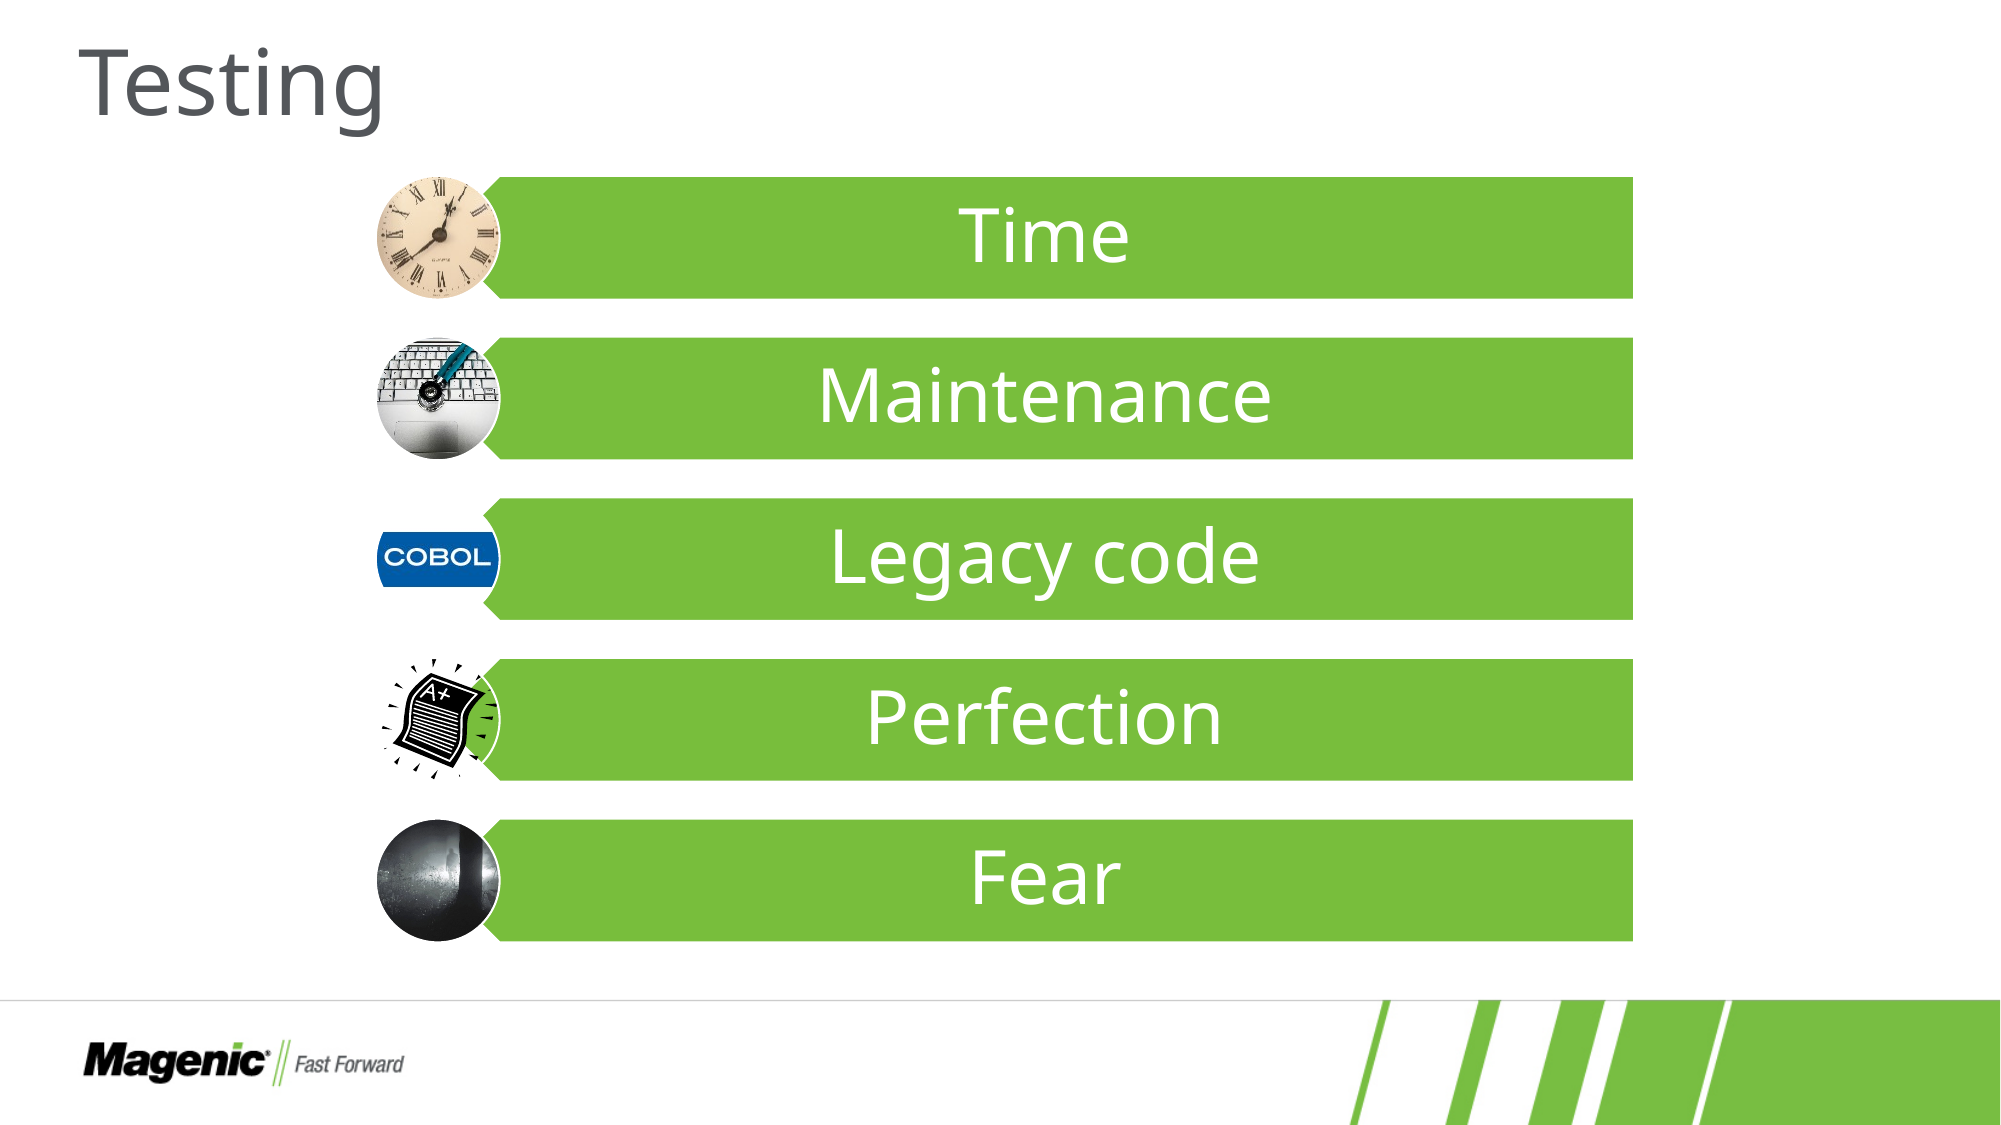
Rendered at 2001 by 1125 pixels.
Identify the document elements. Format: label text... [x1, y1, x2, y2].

picture [0, 0, 2001, 1125]
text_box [105, 175, 1905, 943]
title Testing [63, 41, 1938, 131]
